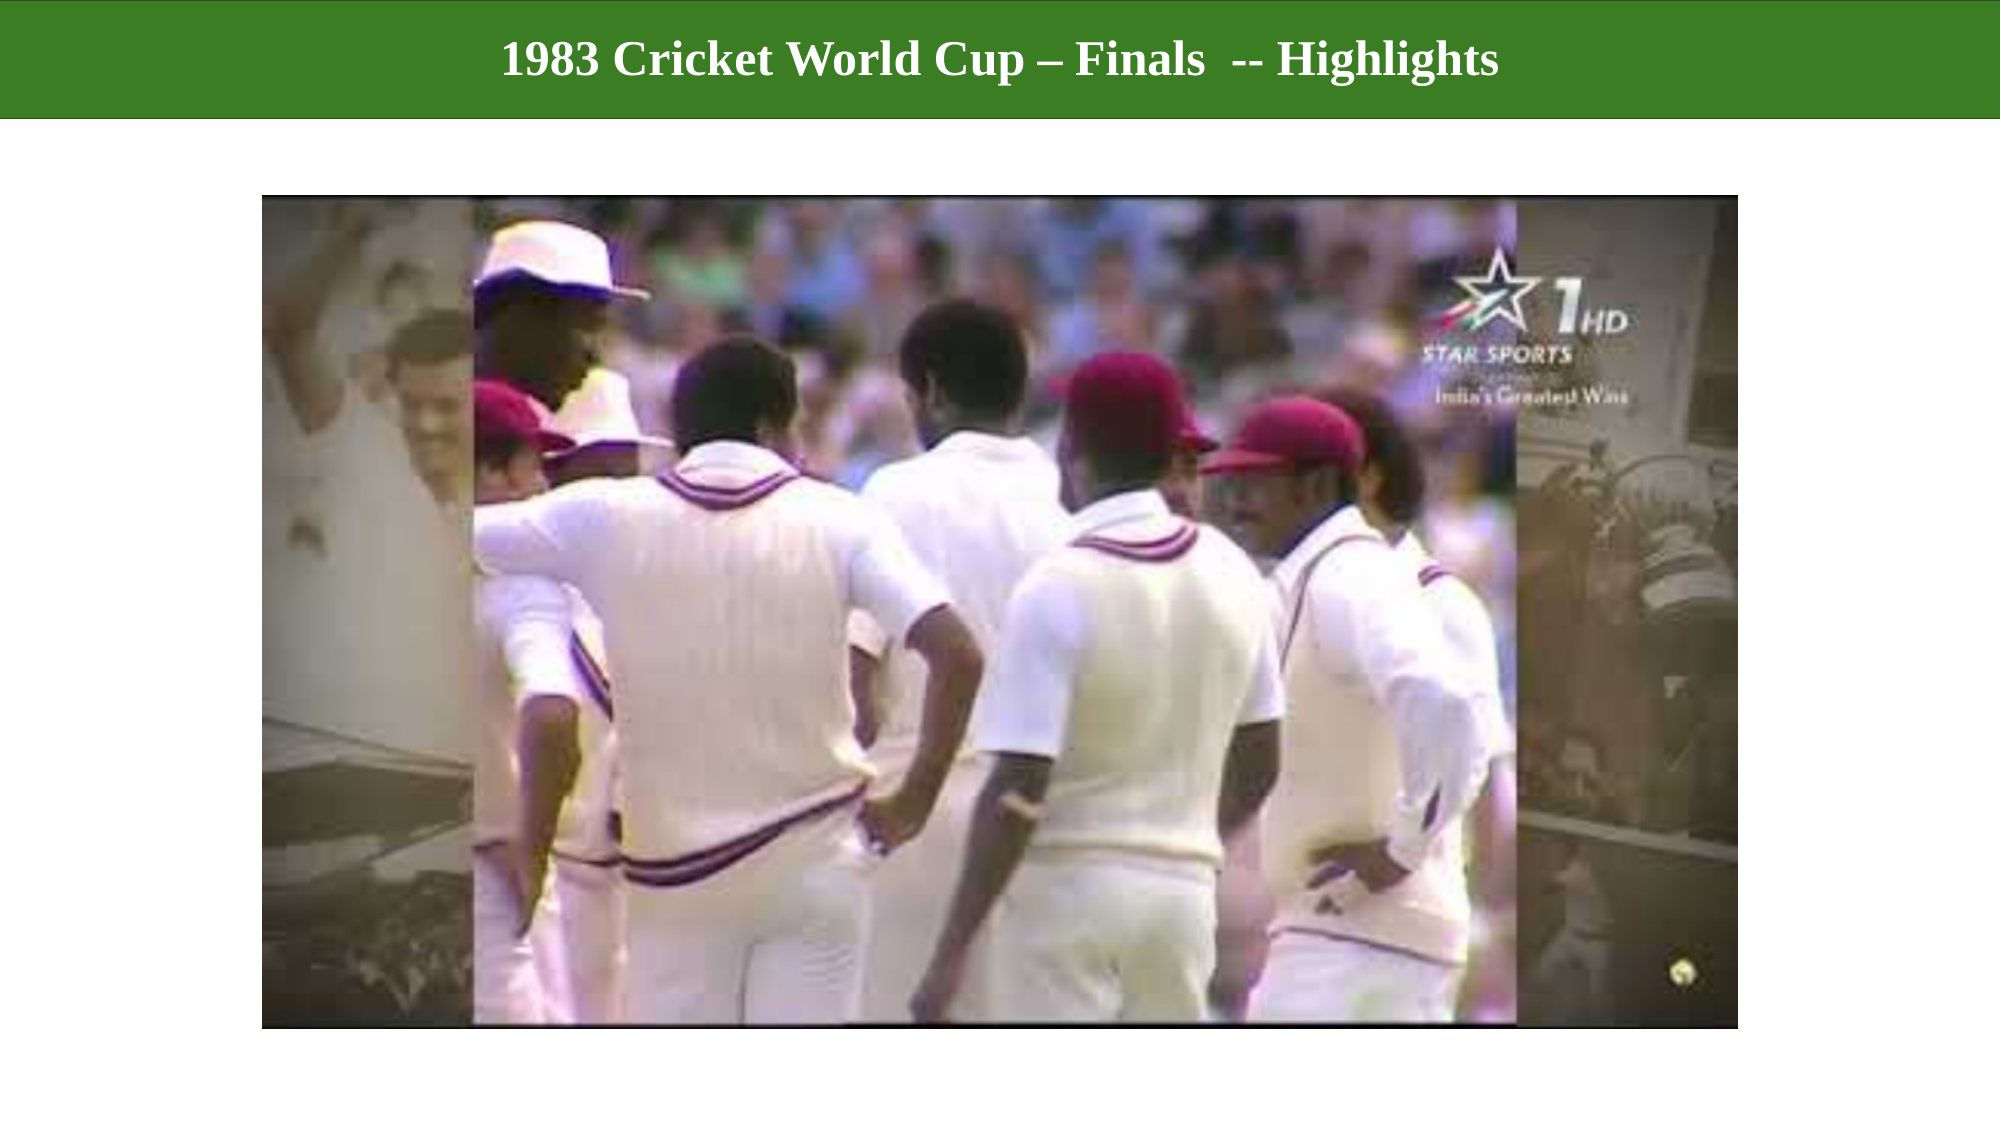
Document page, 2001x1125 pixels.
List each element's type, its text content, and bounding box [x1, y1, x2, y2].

title 1983 Cricket World Cup – Finals -- Highlights [0, 0, 2000, 119]
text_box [261, 194, 1739, 1030]
